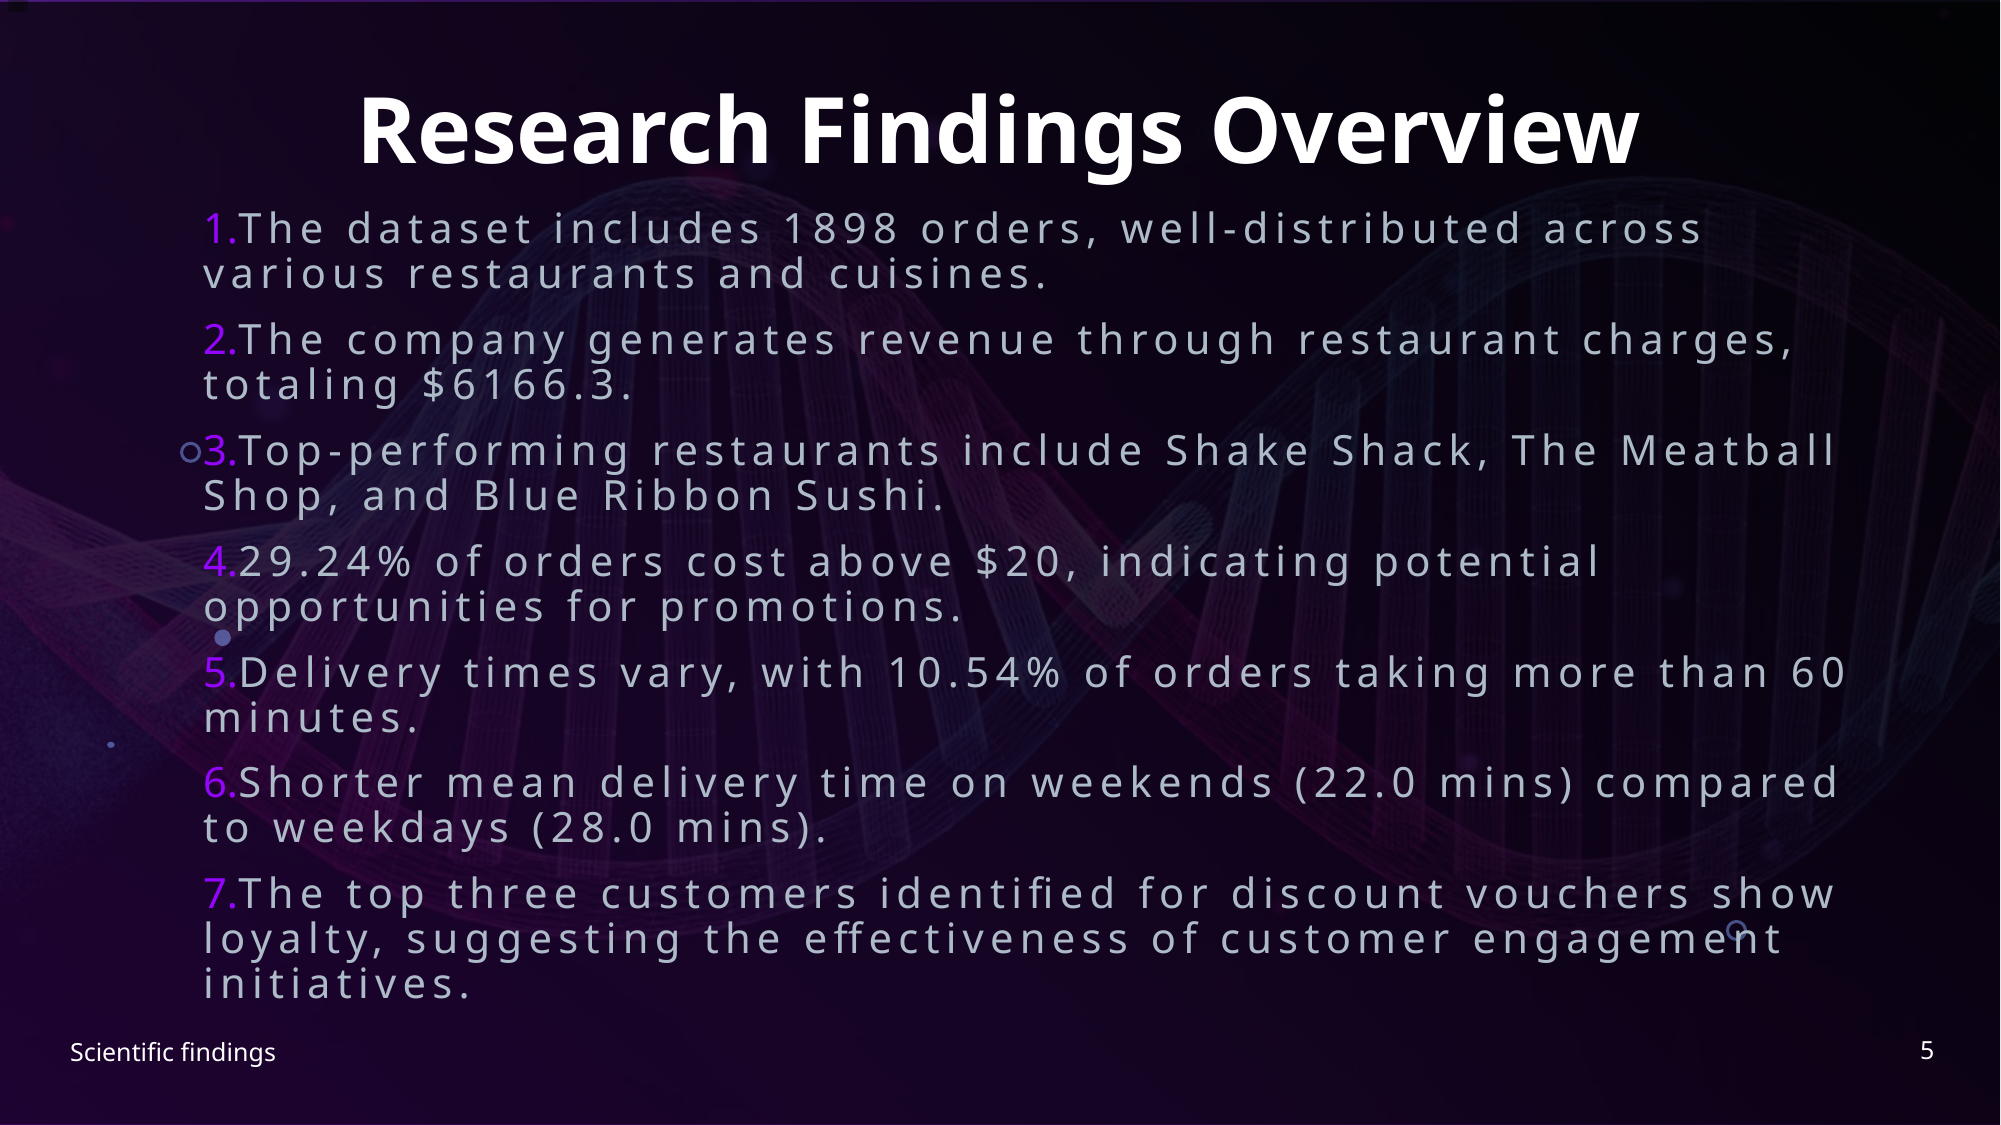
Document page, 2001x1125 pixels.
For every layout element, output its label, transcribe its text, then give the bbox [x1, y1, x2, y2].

list The dataset includes 1898 orders, well-distributed across various restaurants and cuisines. The company generates revenue through restaurant charges, totaling $6166.3. Top-performing restaurants include Shake Shack, The Meatball Shop, and Blue Ribbon Sushi. 29.24% of orders cost above $20, indicating potential opportunities for promotions. Delivery times vary, with 10.54% of orders taking more than 60 minutes. Shorter mean delivery time on weekends (22.0 mins) compared to weekdays (28.0 mins). The top three customers identified for discount vouchers show loyalty, suggesting the effectiveness of customer engagement initiatives. [188, 562, 1914, 653]
title Research Findings Overview [137, 59, 1862, 208]
footer Scientific findings [55, 1023, 731, 1084]
slide_number 5 [1499, 1021, 1950, 1082]
